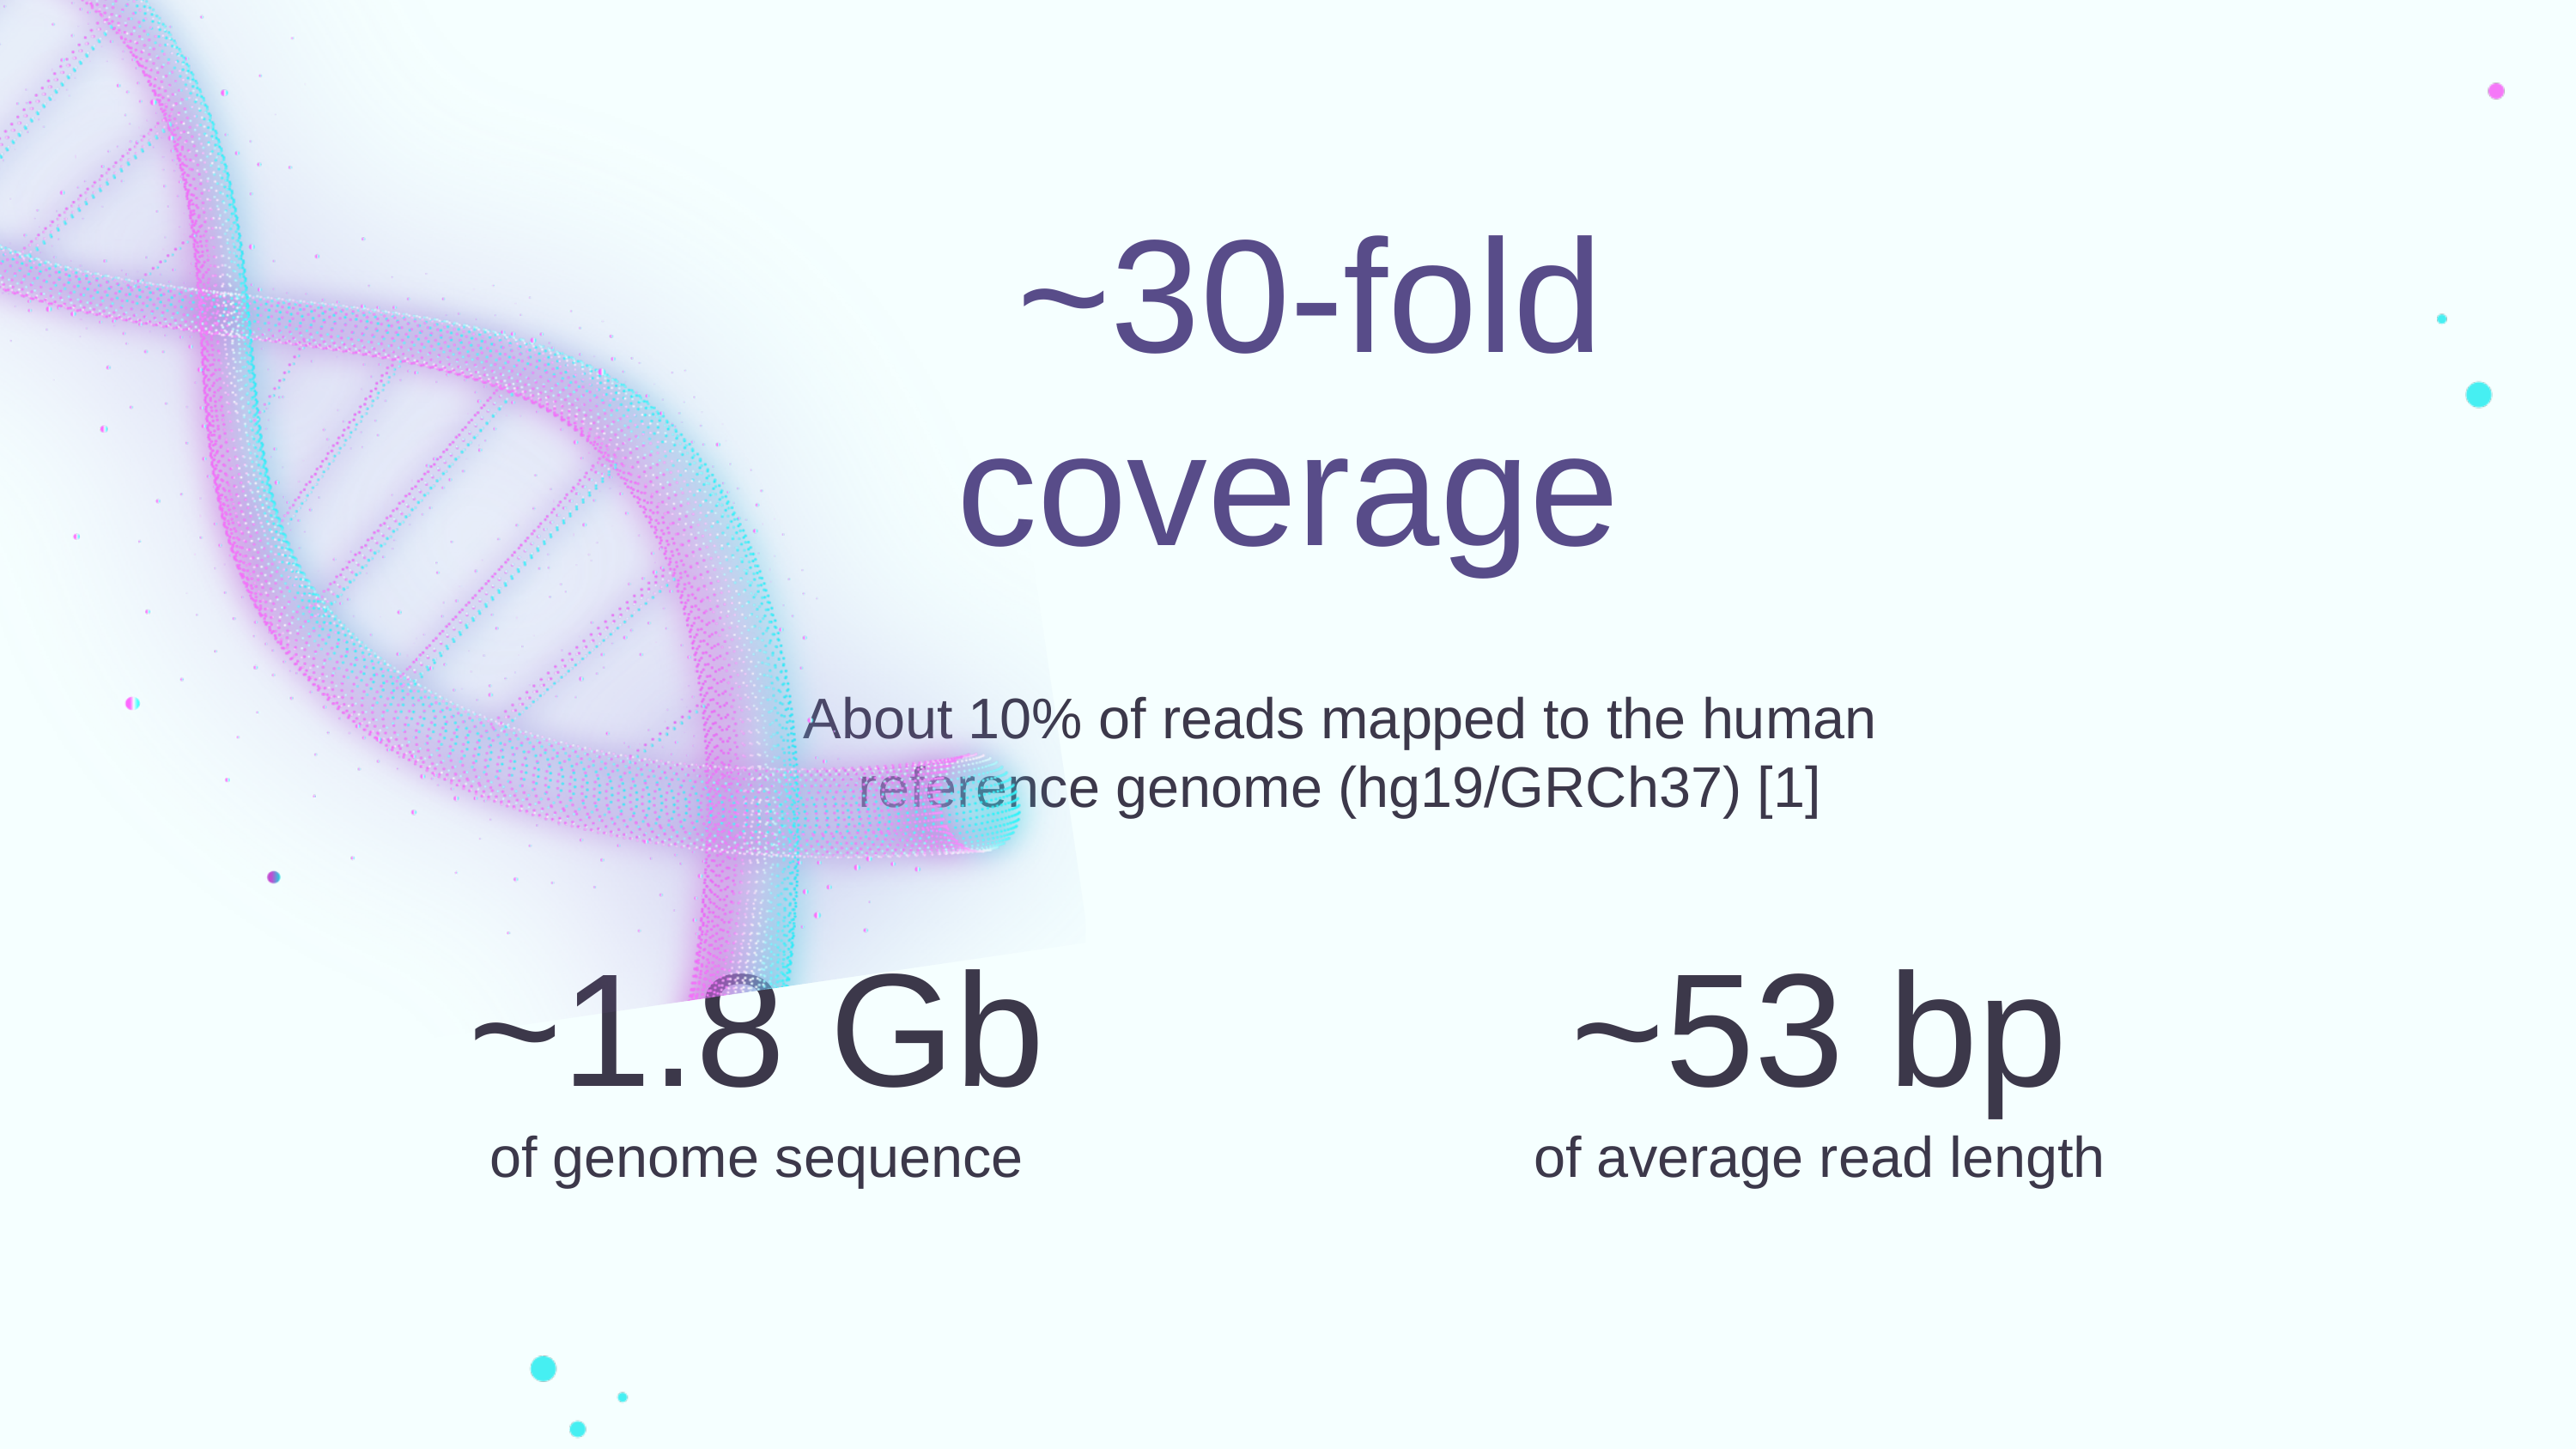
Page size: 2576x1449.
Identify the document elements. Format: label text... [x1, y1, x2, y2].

text_box ~53 bp [1340, 925, 2299, 1119]
text_box [527, 81, 2507, 1440]
text_box About 10% of reads mapped to the human reference genome (hg19/GRCh37) [1] [1051, 681, 1986, 956]
text_box of average read length [1340, 1119, 2299, 1189]
text_box ~30-fold coverage [980, 191, 1767, 579]
text_box of genome sequence [277, 1119, 1236, 1189]
text_box ~1.8 Gb [277, 925, 1236, 1119]
text_box [0, 0, 1090, 1101]
